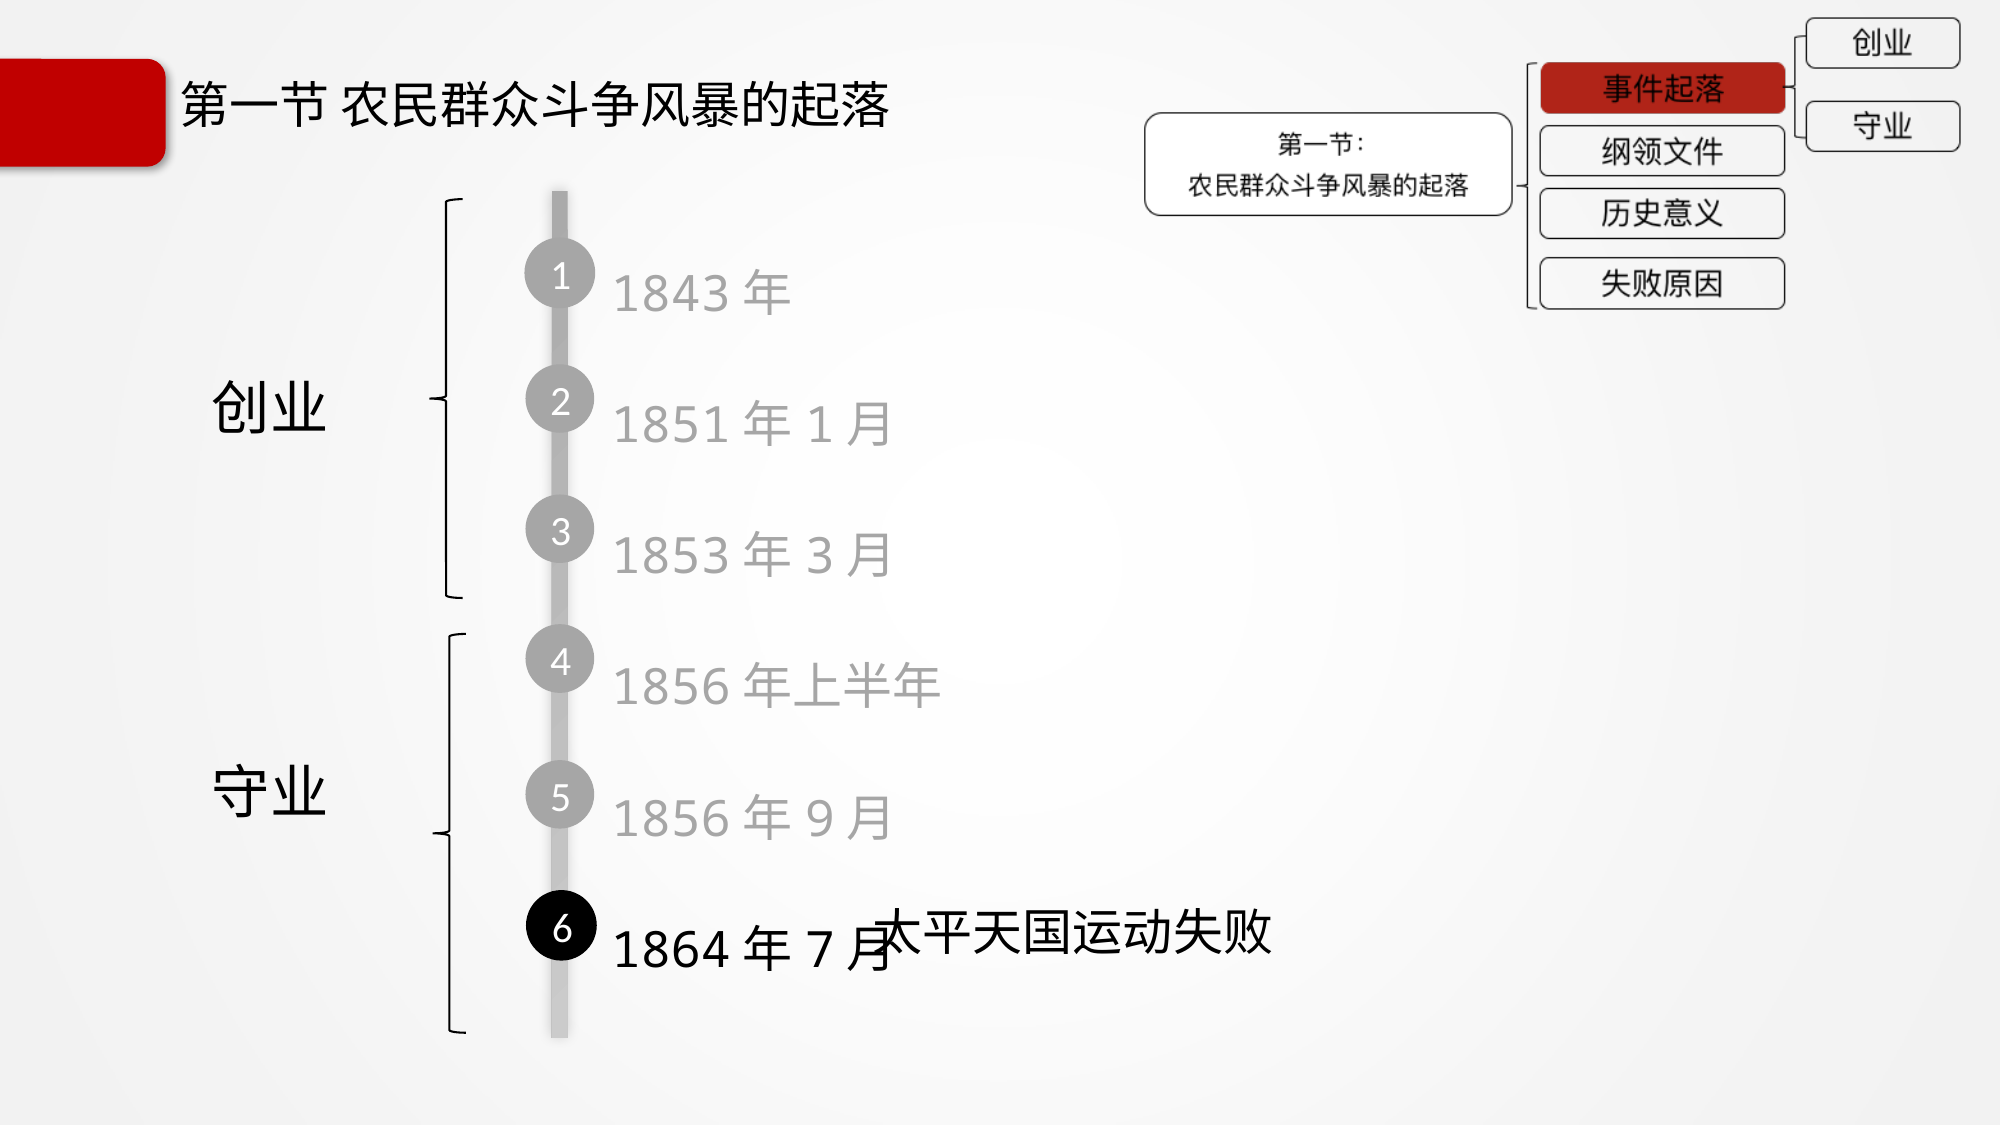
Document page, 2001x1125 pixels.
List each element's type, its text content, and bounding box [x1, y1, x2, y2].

text_box [551, 693, 569, 760]
text_box 守业 [197, 747, 344, 833]
text_box 3 [524, 493, 596, 565]
text_box 2 [524, 363, 596, 434]
text_box 5 [524, 759, 596, 830]
text_box [551, 960, 569, 1039]
text_box [429, 198, 463, 600]
text_box [551, 433, 569, 494]
text_box 创业 [197, 364, 344, 449]
text_box [551, 190, 569, 238]
text_box [551, 564, 569, 624]
picture [0, 0, 2000, 1125]
title 第一节 农民群众斗争风暴的起落 [165, 62, 1143, 152]
list 1843年 1851年1月 1853年3月 1856年上半年 1856年9月 1864年7月 [595, 193, 958, 1013]
text_box [432, 632, 466, 1034]
text_box [0, 58, 166, 167]
text_box 4 [524, 623, 596, 694]
text_box 太平天国运动失败 [858, 881, 1945, 969]
text_box 6 [525, 890, 597, 961]
text_box [551, 829, 569, 891]
text_box 1 [524, 237, 596, 309]
text_box [551, 308, 569, 364]
